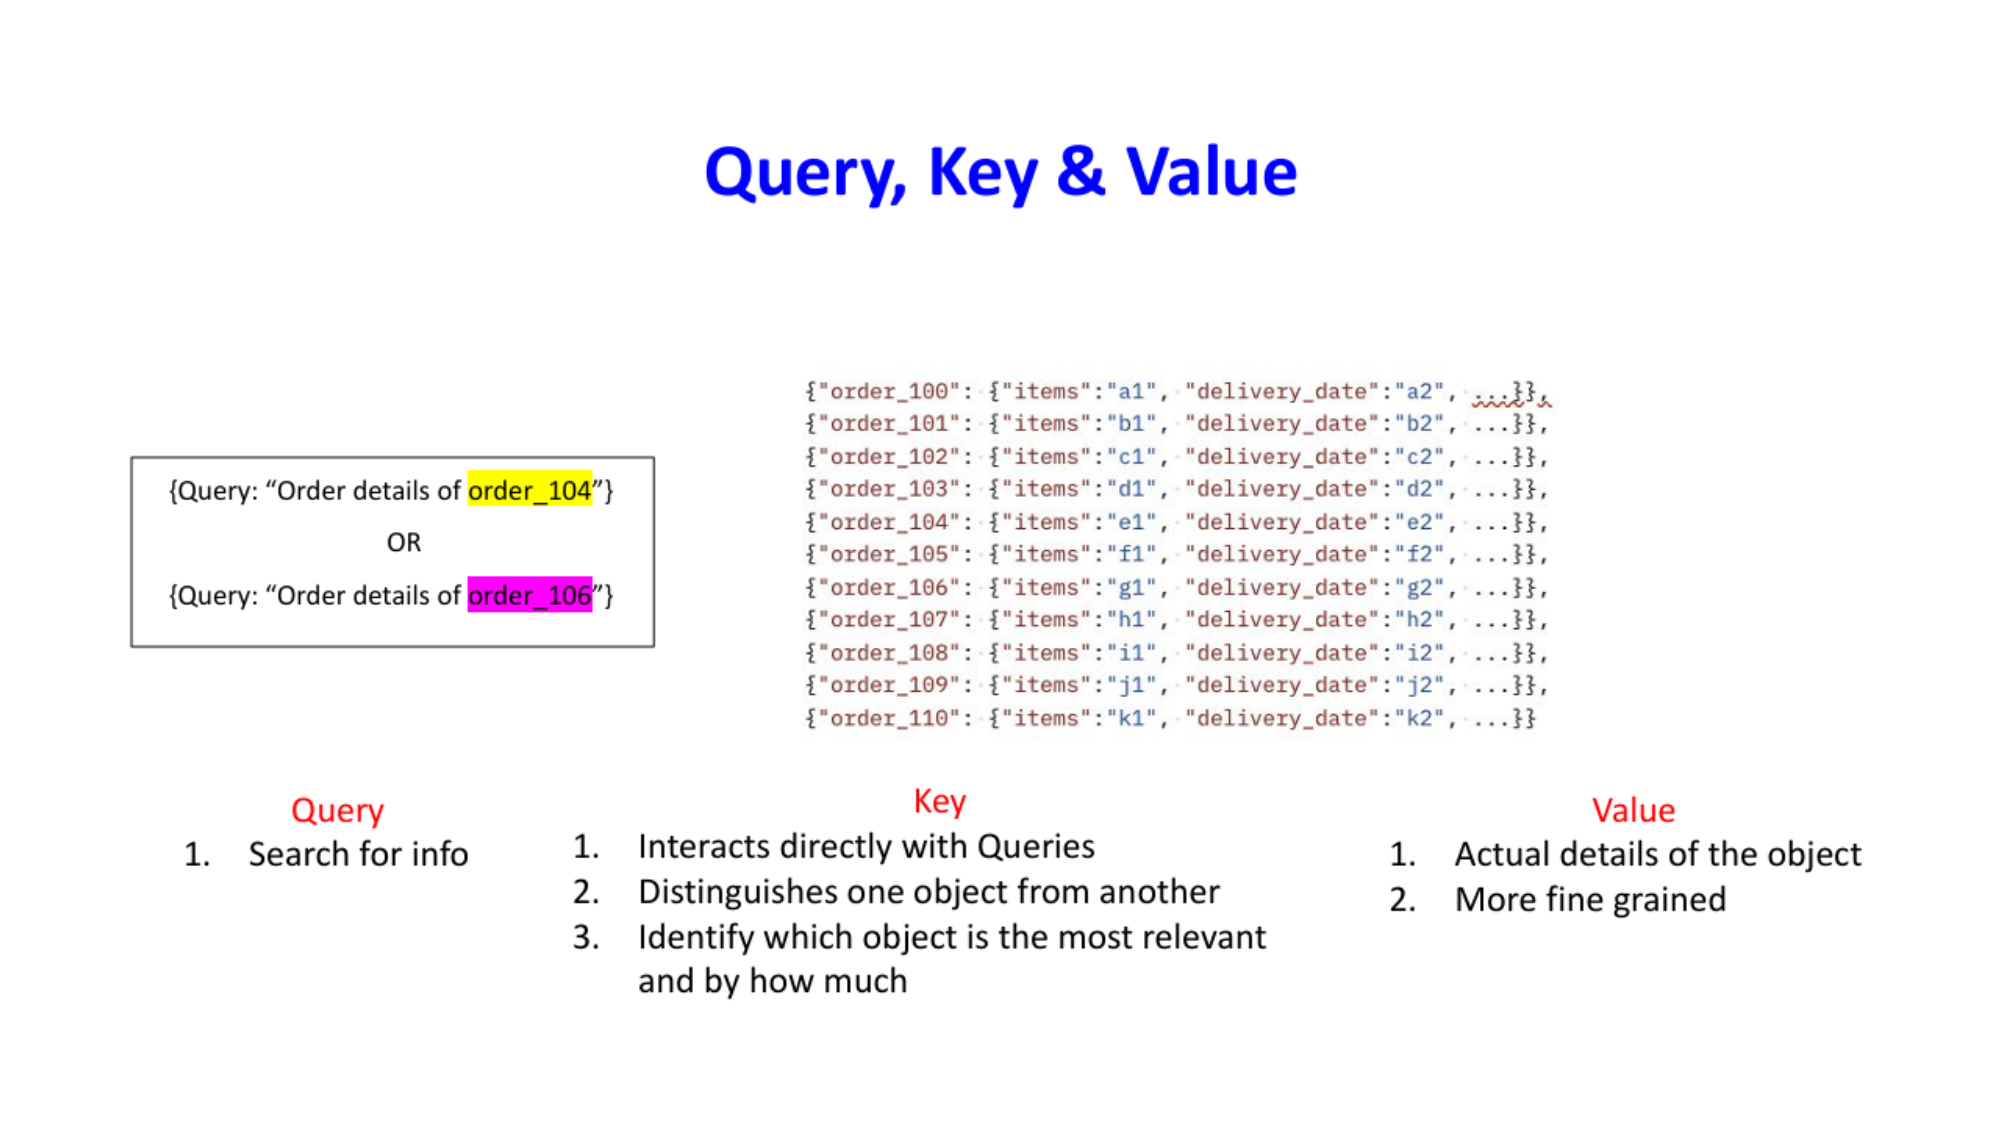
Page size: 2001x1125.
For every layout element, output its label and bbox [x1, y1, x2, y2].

picture [123, 109, 1876, 1016]
